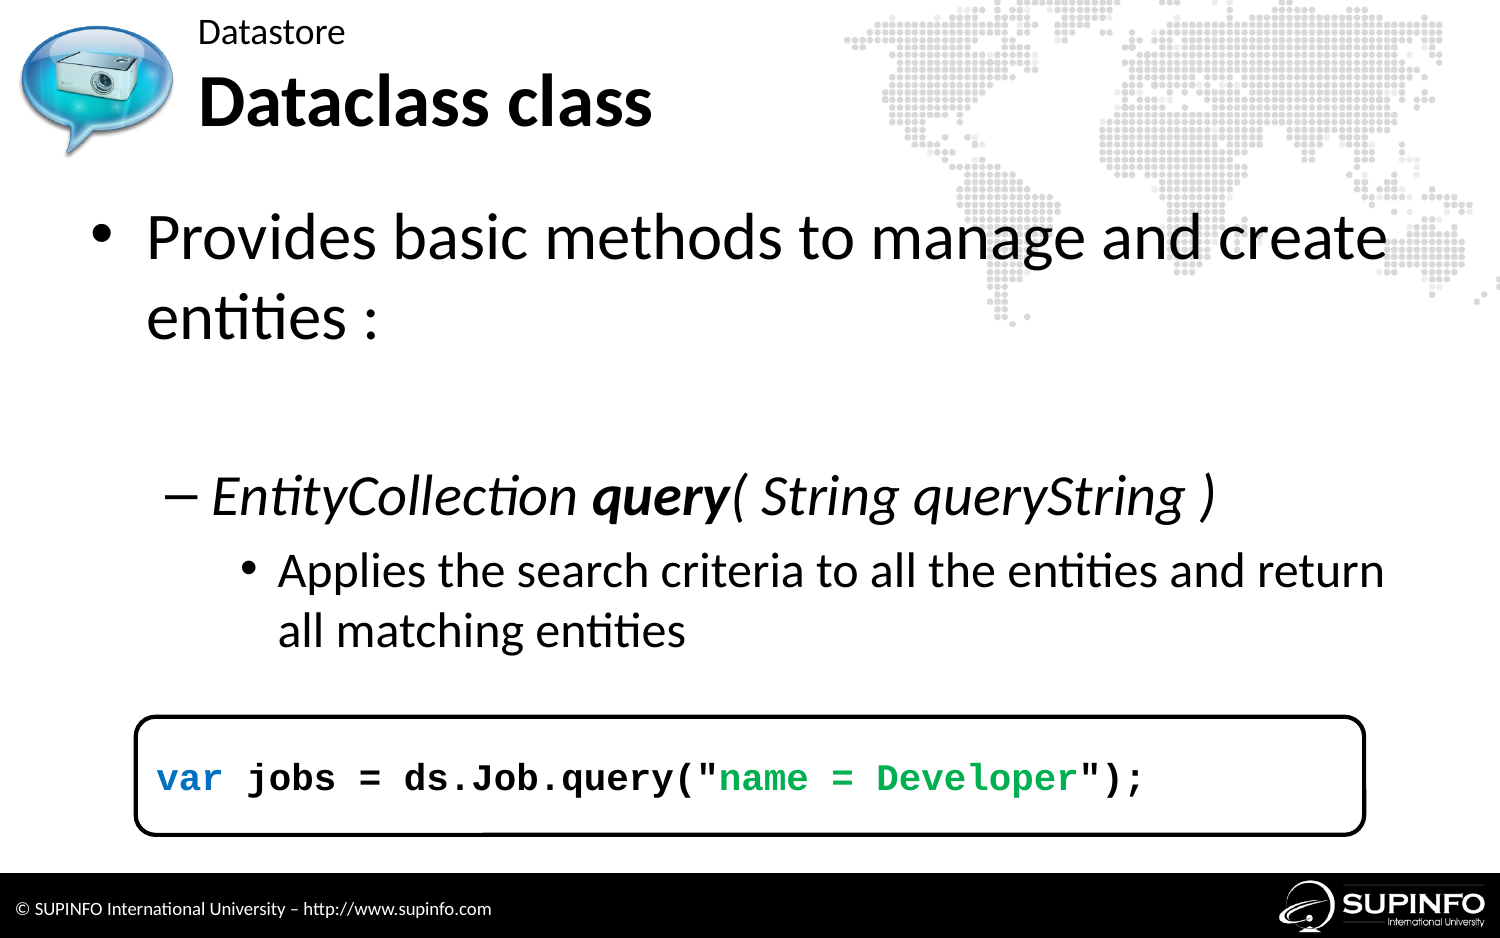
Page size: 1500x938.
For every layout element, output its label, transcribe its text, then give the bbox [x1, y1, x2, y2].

picture [844, 0, 1500, 327]
picture [1269, 870, 1494, 938]
text_box Datastore [183, 0, 1459, 56]
picture [17, 19, 179, 162]
text_box var jobs = ds.Job.query("name = Developer"); [133, 714, 1367, 837]
list Provides basic methods to manage and create entities : EntityCollection query( String queryString ) Applies the search criteria to all the entities and return all matching entities [74, 184, 1460, 880]
text_box Dataclass class [183, 56, 1459, 138]
